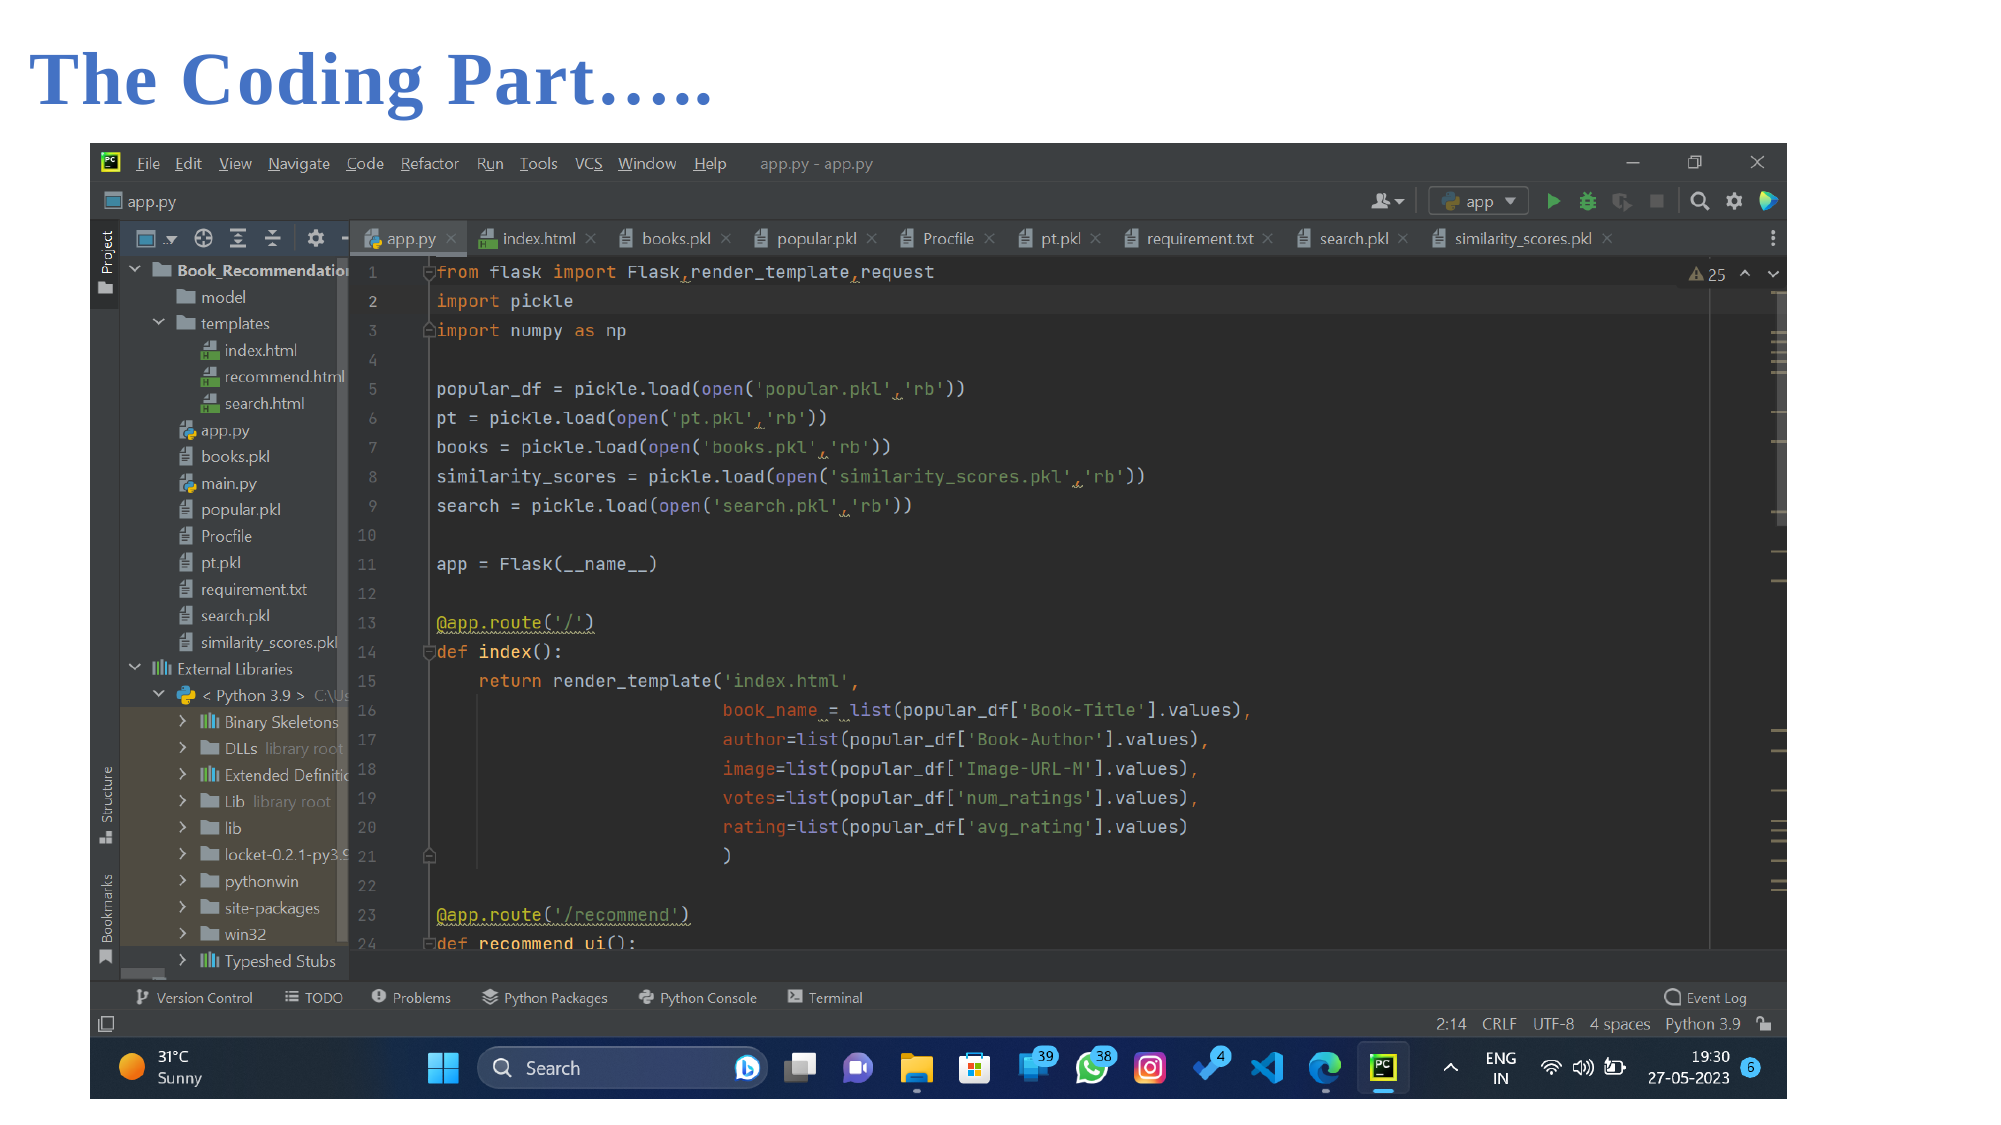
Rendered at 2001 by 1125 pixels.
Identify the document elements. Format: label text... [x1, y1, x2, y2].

title The Coding Part….. [14, 0, 1740, 189]
picture [89, 143, 1787, 1099]
